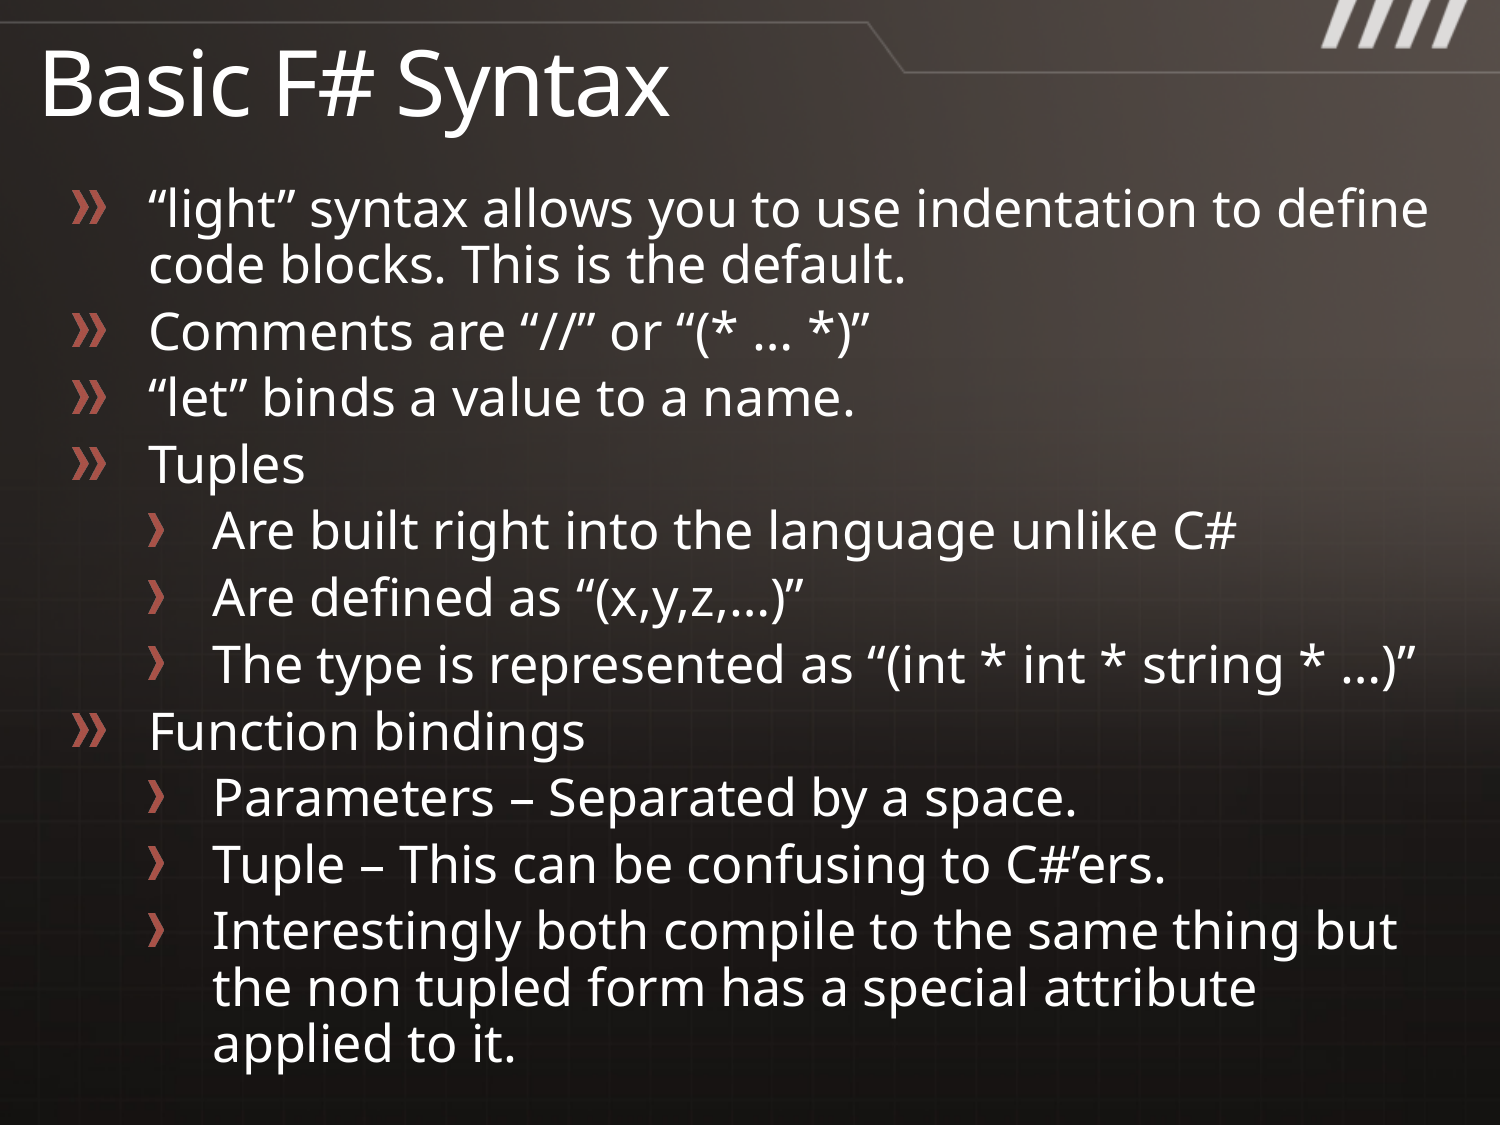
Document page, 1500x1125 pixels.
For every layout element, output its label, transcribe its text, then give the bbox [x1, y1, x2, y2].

picture [0, 0, 1500, 1125]
title Basic F# Syntax [37, 37, 875, 137]
list “light” syntax allows you to use indentation to define code blocks. This is the default. Comments are “//” or “(* … *)” “let” binds a value to a name. Tuples Are built right into the language unlike C# Are defined as “(x,y,z,…)” The type is represented as “(int * int * string * …)” Function bindings Parameters – Separated by a space. Tuple – This can be confusing to C#’ers. Interestingly both compile to the same thing but the non tupled form has a special attribute applied to it. [12, 137, 1488, 1113]
